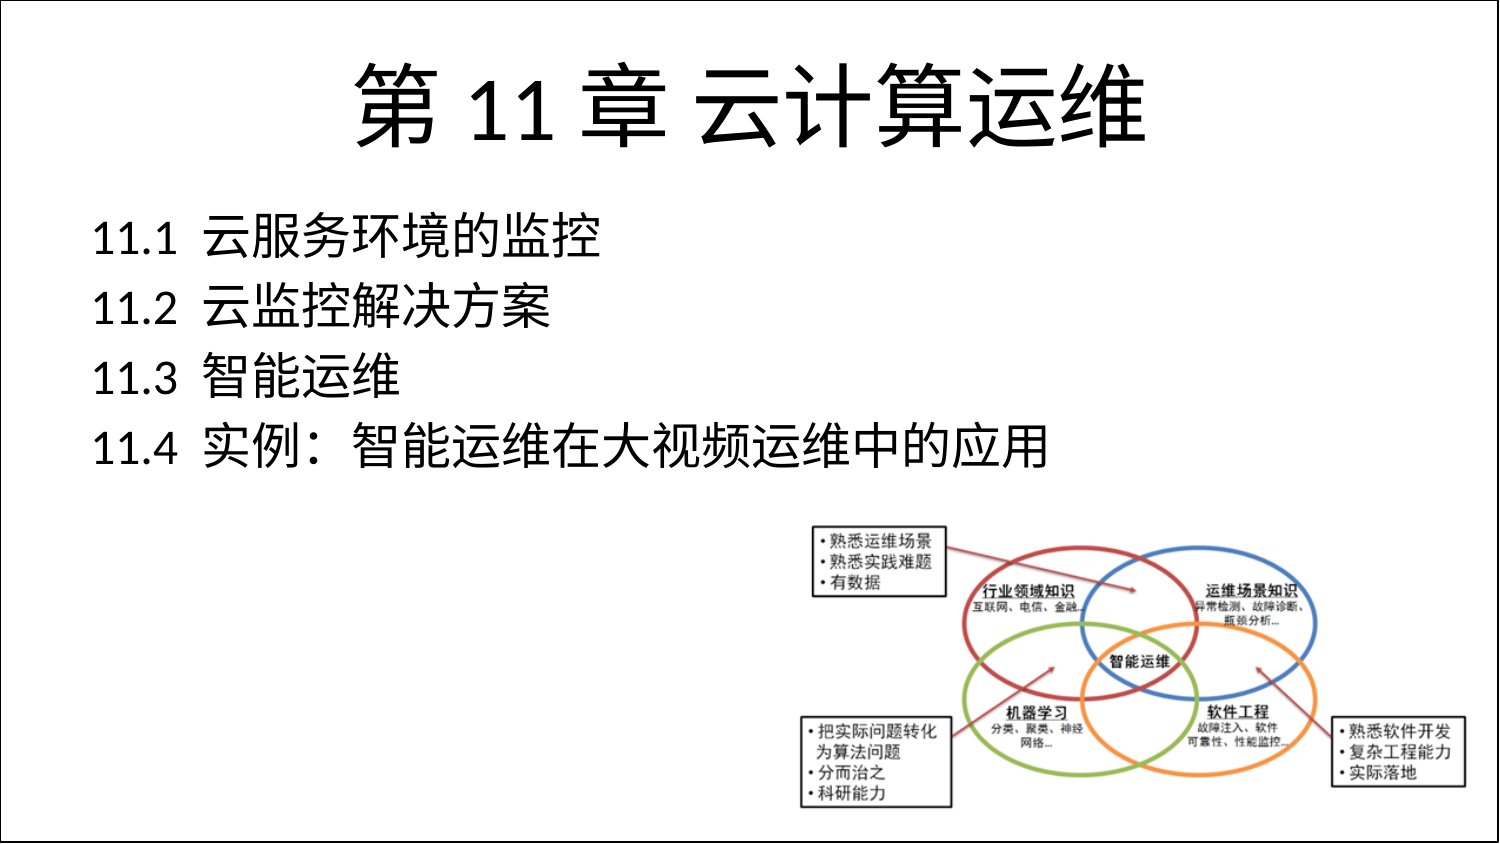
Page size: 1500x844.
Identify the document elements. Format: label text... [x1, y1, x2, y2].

picture [791, 516, 1471, 816]
list 11.1 云服务环境的监控 11.2 云监控解决方案 11.3 智能运维 11.4 实例：智能运维在大视频运维中的应用 [75, 196, 1425, 754]
title 第11章 云计算运维 [75, 33, 1425, 175]
